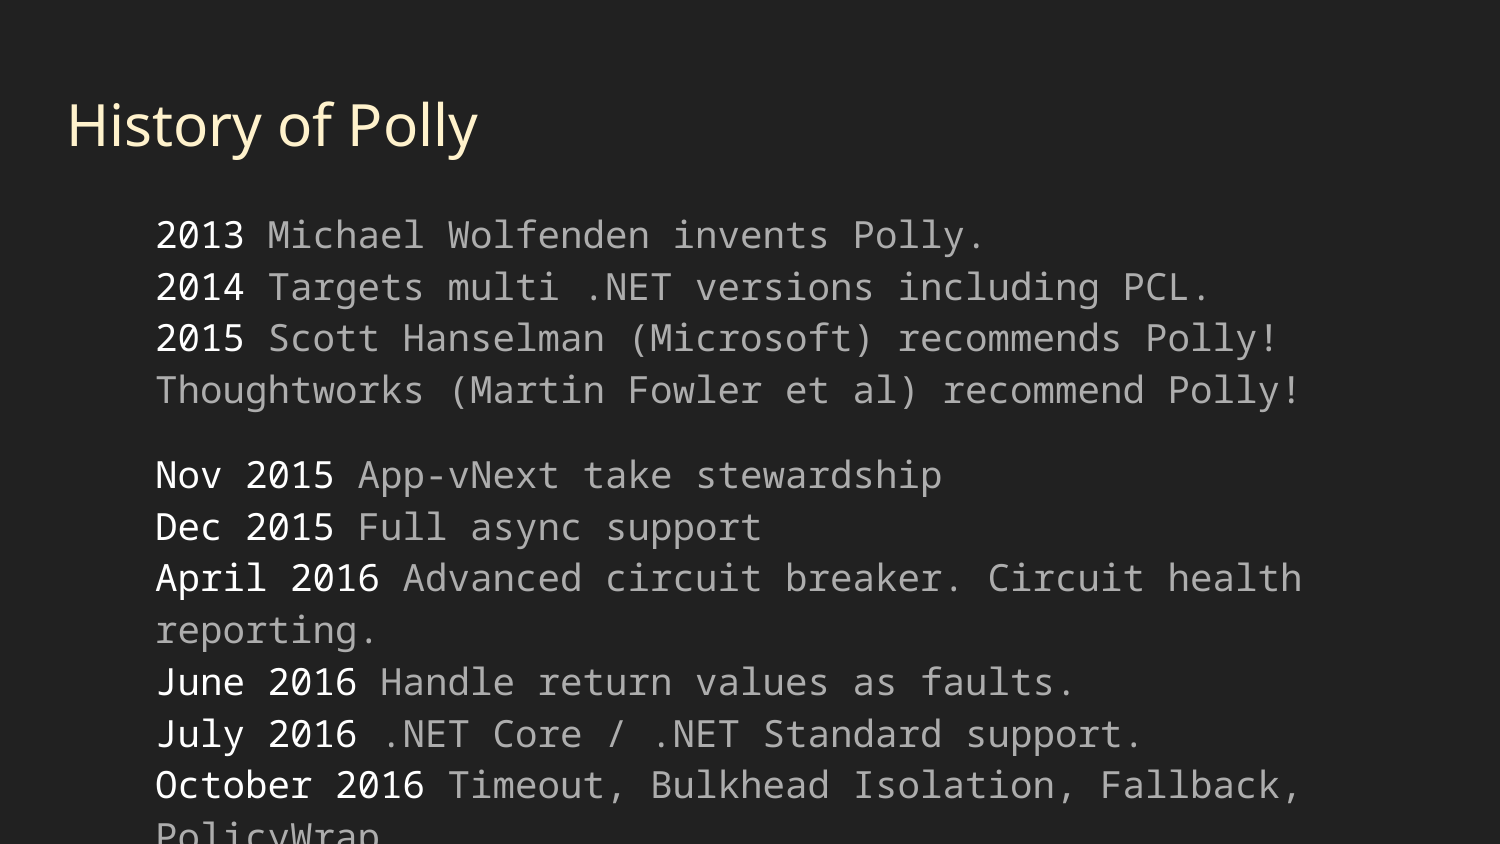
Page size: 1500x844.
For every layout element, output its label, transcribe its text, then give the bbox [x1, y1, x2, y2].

list 2013 Michael Wolfenden invents Polly. 2014 Targets multi .NET versions including PCL. 2015 Scott Hanselman (Microsoft) recommends Polly! Thoughtworks (Martin Fowler et al) recommend Polly! Nov 2015 App-vNext take stewardship Dec 2015 Full async support April 2016 Advanced circuit breaker. Circuit health reporting. June 2016 Handle return values as faults. July 2016 .NET Core / .NET Standard support. October 2016 Timeout, Bulkhead Isolation, Fallback, PolicyWrap 2017 Mutable context with executions, PolicyRegistry, Cache [140, 189, 1449, 750]
title History of Polly [51, 72, 1449, 167]
